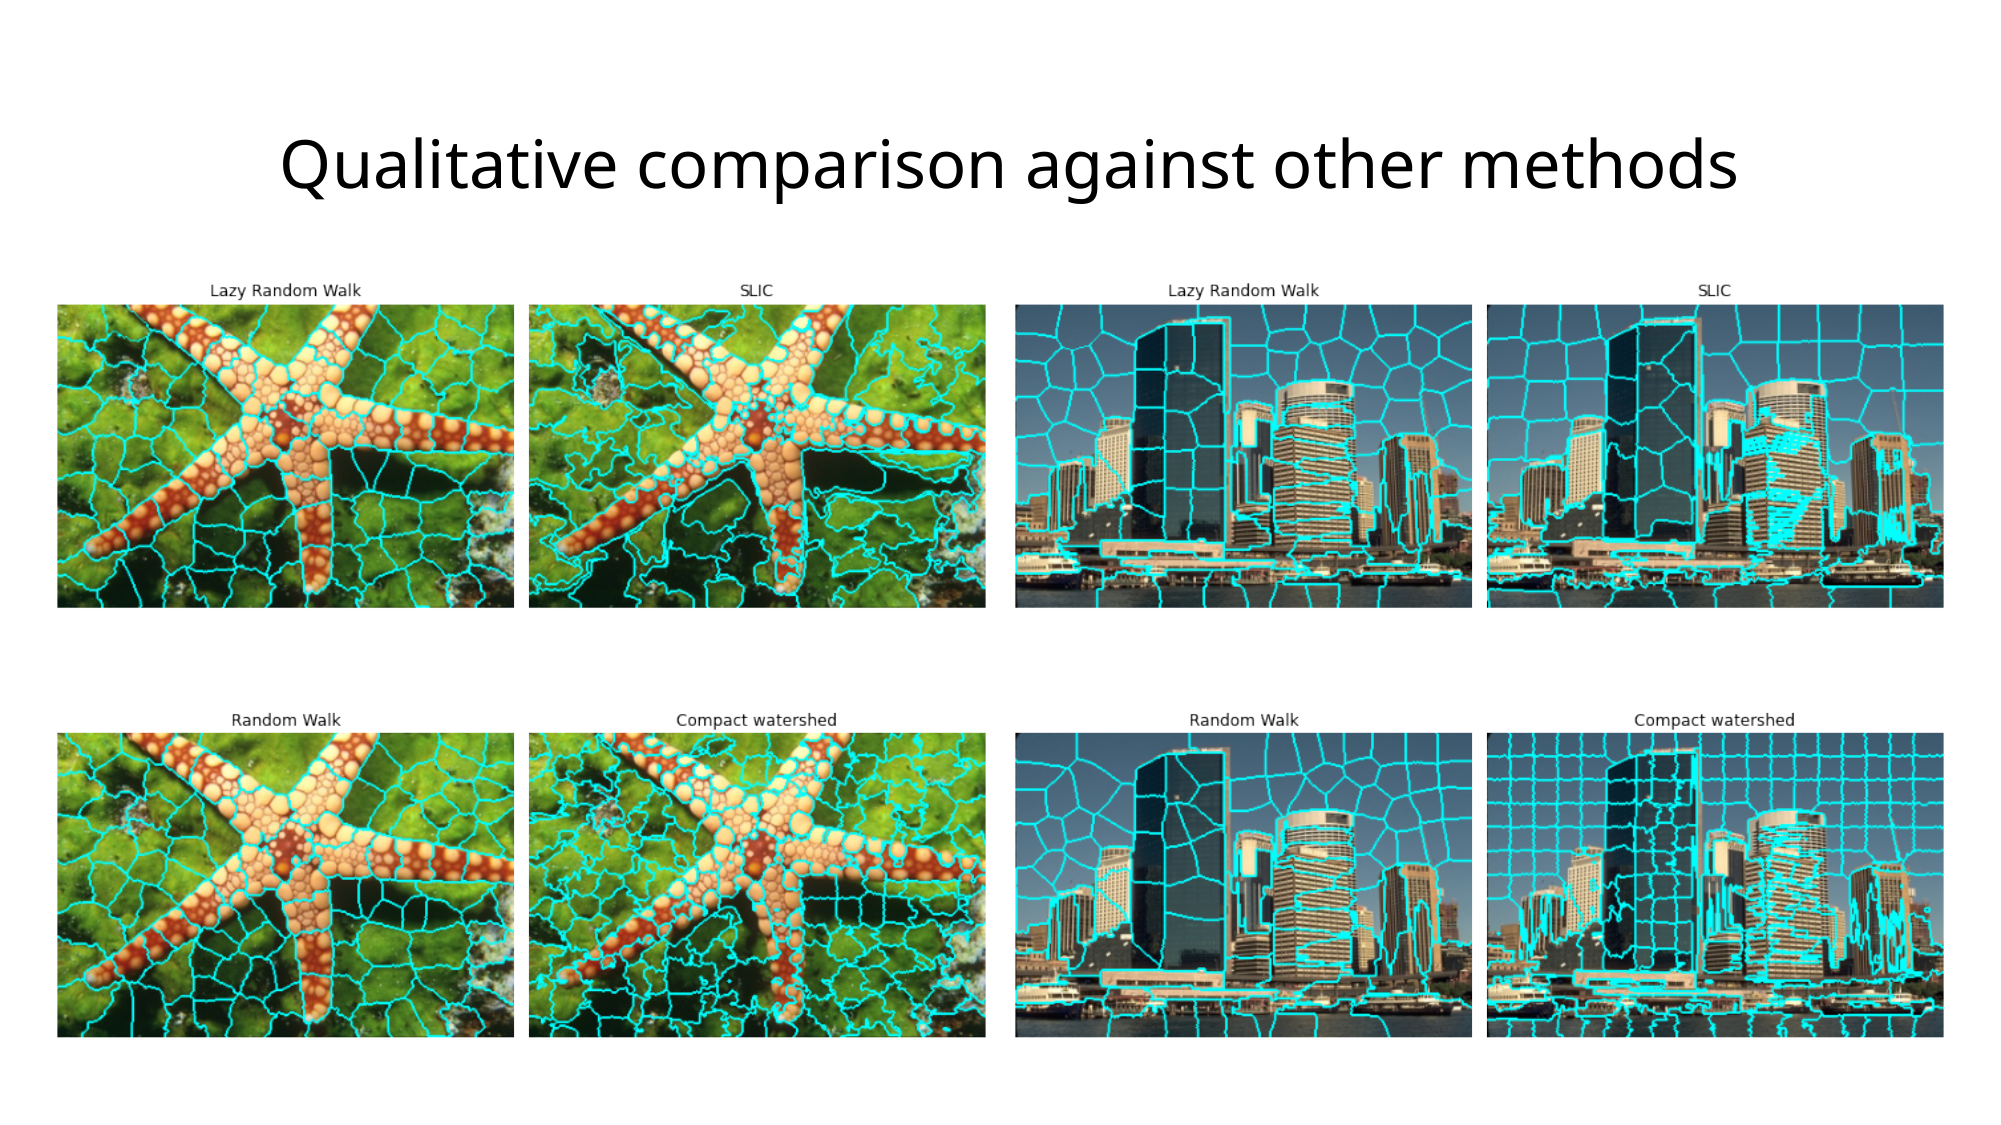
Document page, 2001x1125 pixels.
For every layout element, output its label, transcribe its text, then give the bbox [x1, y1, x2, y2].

picture [48, 274, 994, 1047]
picture [1005, 274, 1952, 1047]
title Qualitative comparison against other methods [91, 105, 1931, 228]
